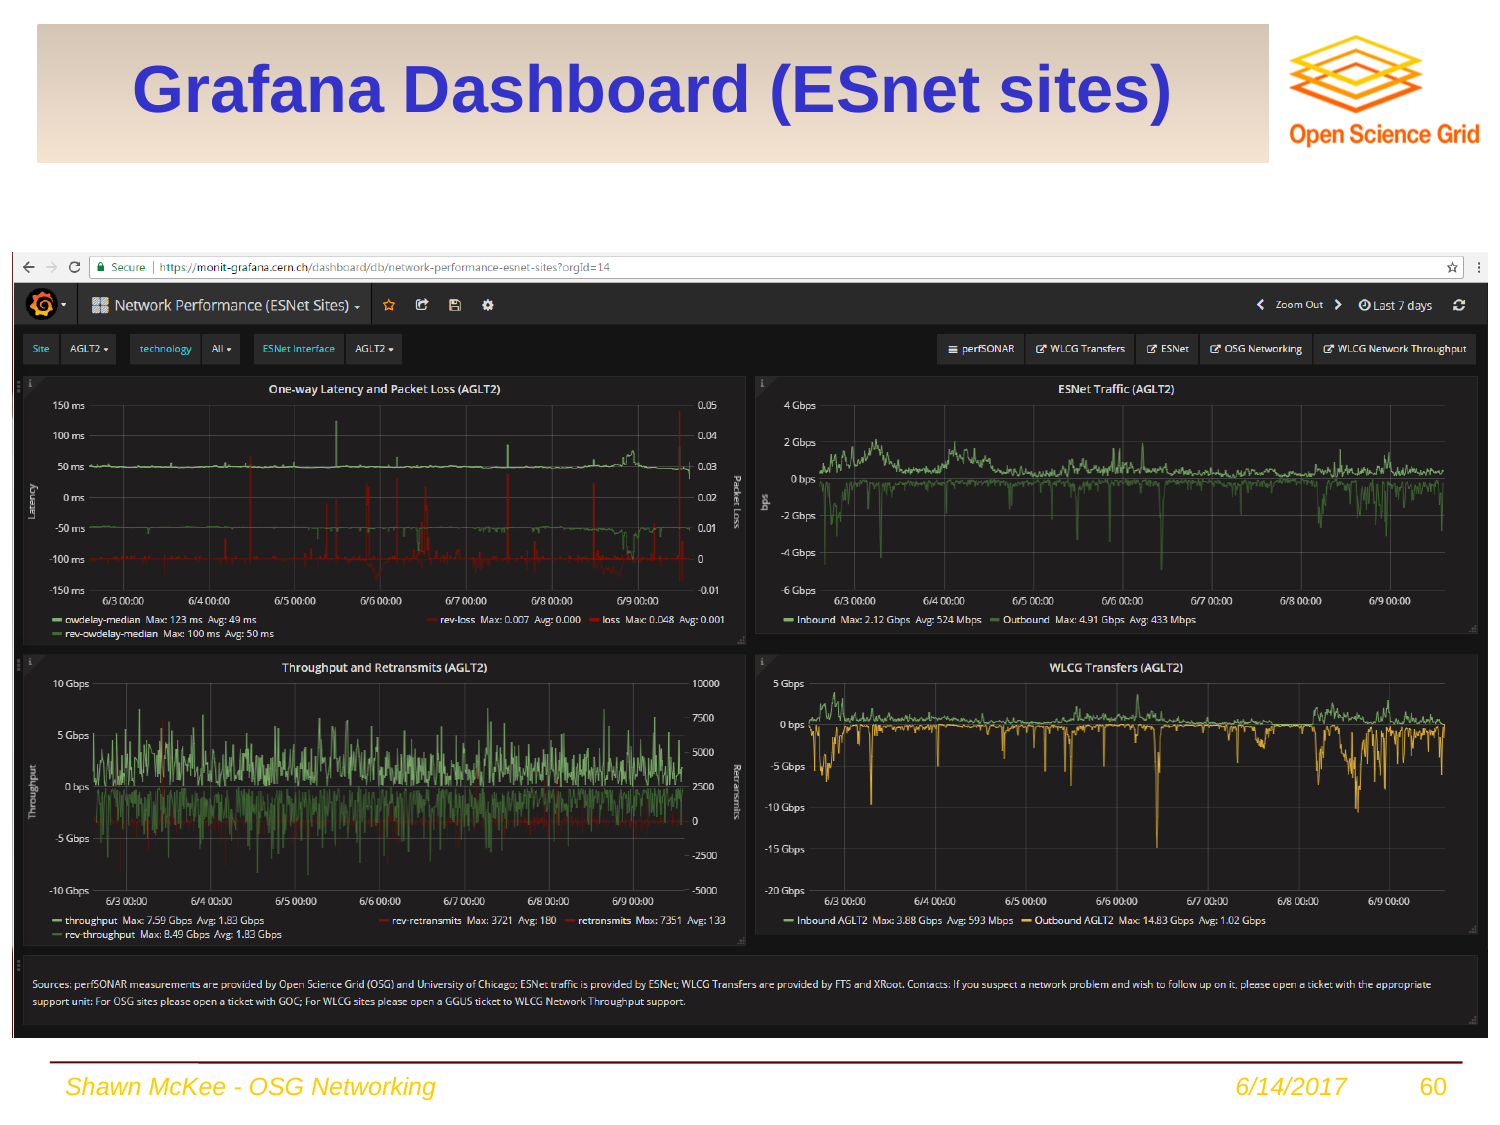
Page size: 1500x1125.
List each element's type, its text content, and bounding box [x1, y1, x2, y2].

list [12, 252, 1488, 1038]
footer Shawn McKee - OSG Networking [49, 1062, 546, 1125]
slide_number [547, 1062, 1363, 1125]
title Grafana Dashboard (ESnet sites) [37, 24, 1270, 163]
picture [1269, 12, 1500, 166]
slide_number 60 [1374, 1062, 1463, 1125]
